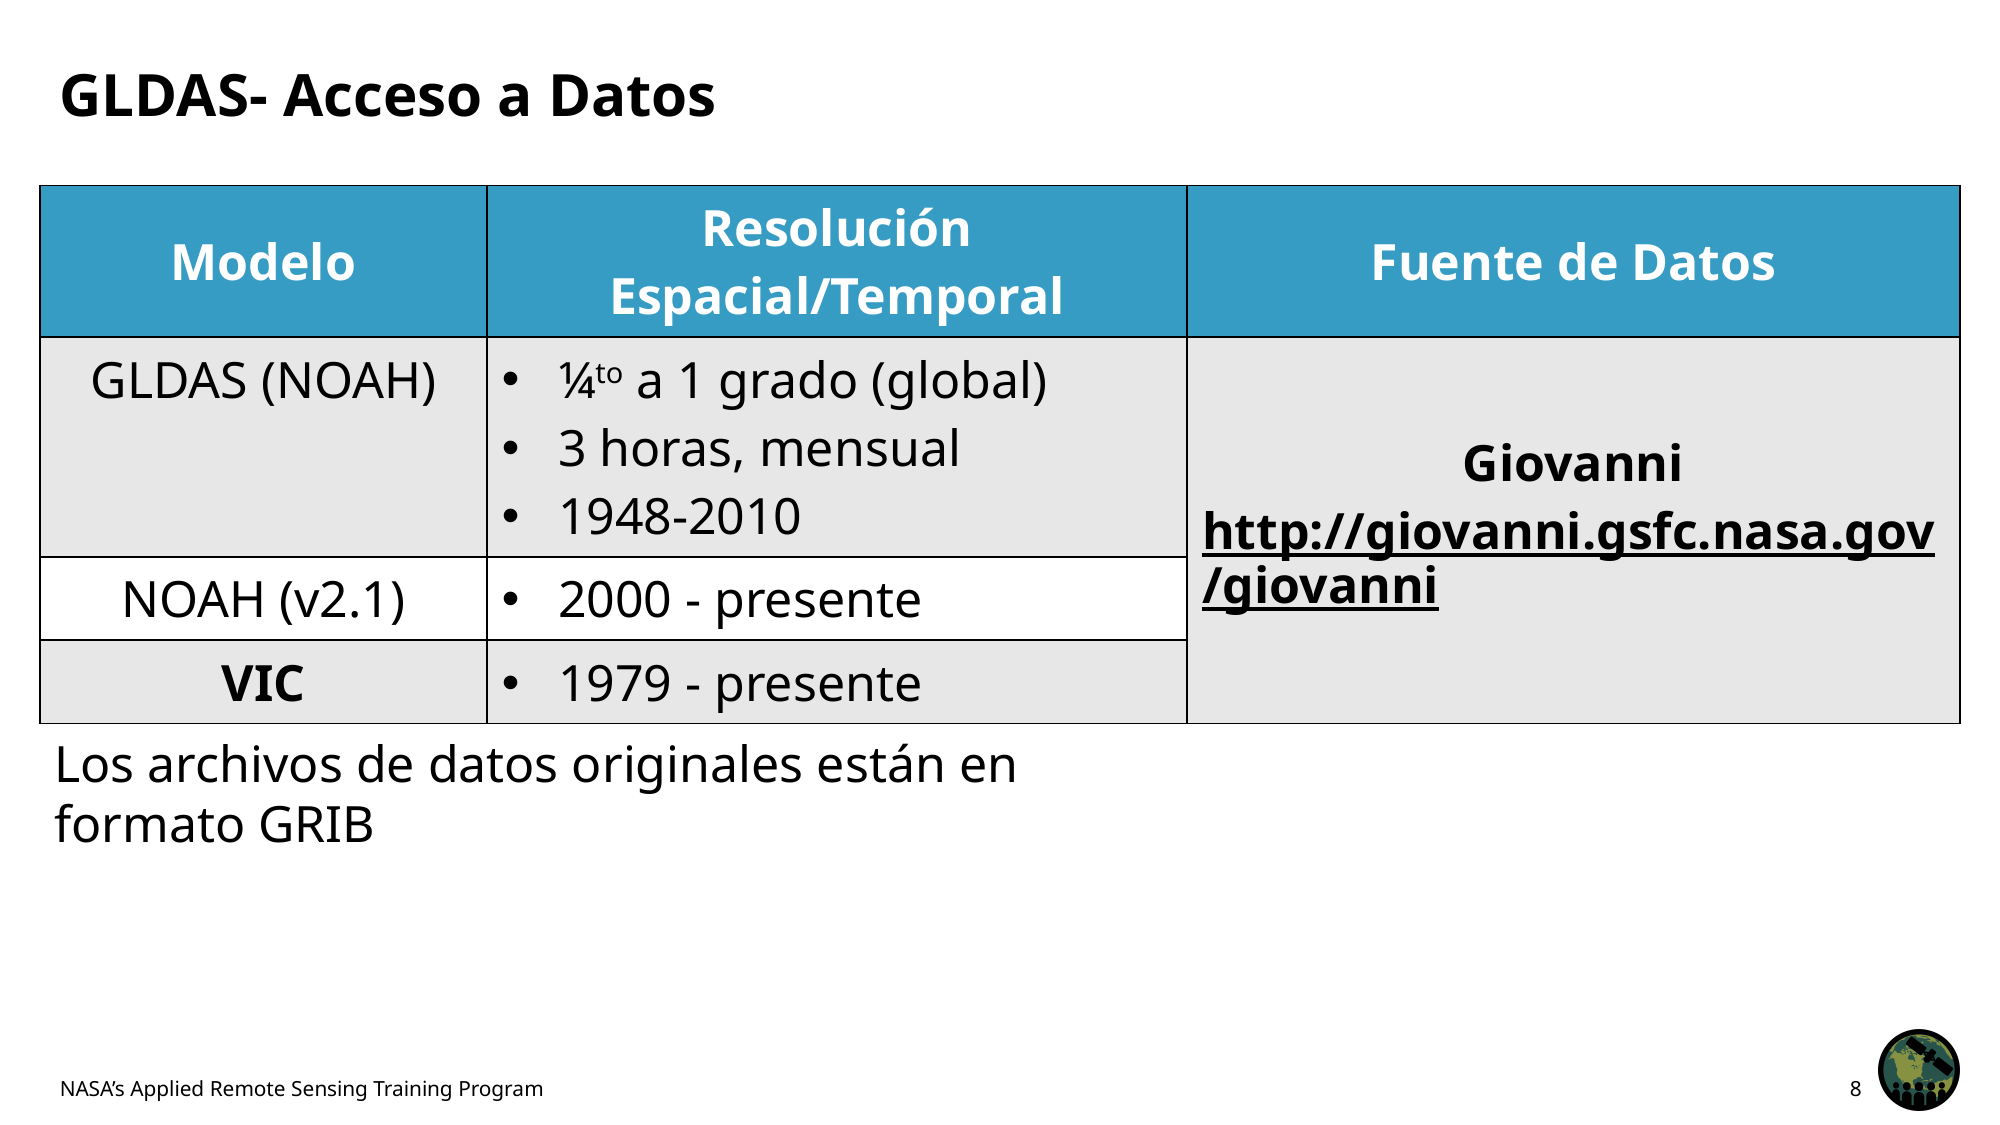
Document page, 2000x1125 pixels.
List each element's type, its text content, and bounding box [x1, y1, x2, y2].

table_header Fuente de Datos [1188, 186, 1959, 336]
table_cell 2000 - presente [488, 558, 1186, 639]
picture [1878, 1029, 1960, 1111]
title GLDAS- Acceso a Datos [39, 45, 1960, 140]
text_box Los archivos de datos originales están en formato GRIB [39, 724, 1090, 860]
table_cell NOAH (v2.1) [41, 558, 486, 639]
table_cell VIC [41, 641, 486, 723]
table_header Resolución Espacial/Temporal [488, 186, 1186, 336]
table_header Modelo [41, 186, 486, 336]
table_cell 1979 - presente [488, 641, 1186, 723]
table_cell ¼to a 1 grado (global) 3 horas, mensual 1948-2010 [488, 338, 1186, 556]
table_cell GLDAS (NOAH) [41, 338, 486, 556]
table_cell Giovanni http://giovanni.gsfc.nasa.gov/giovanni [1188, 338, 1959, 723]
